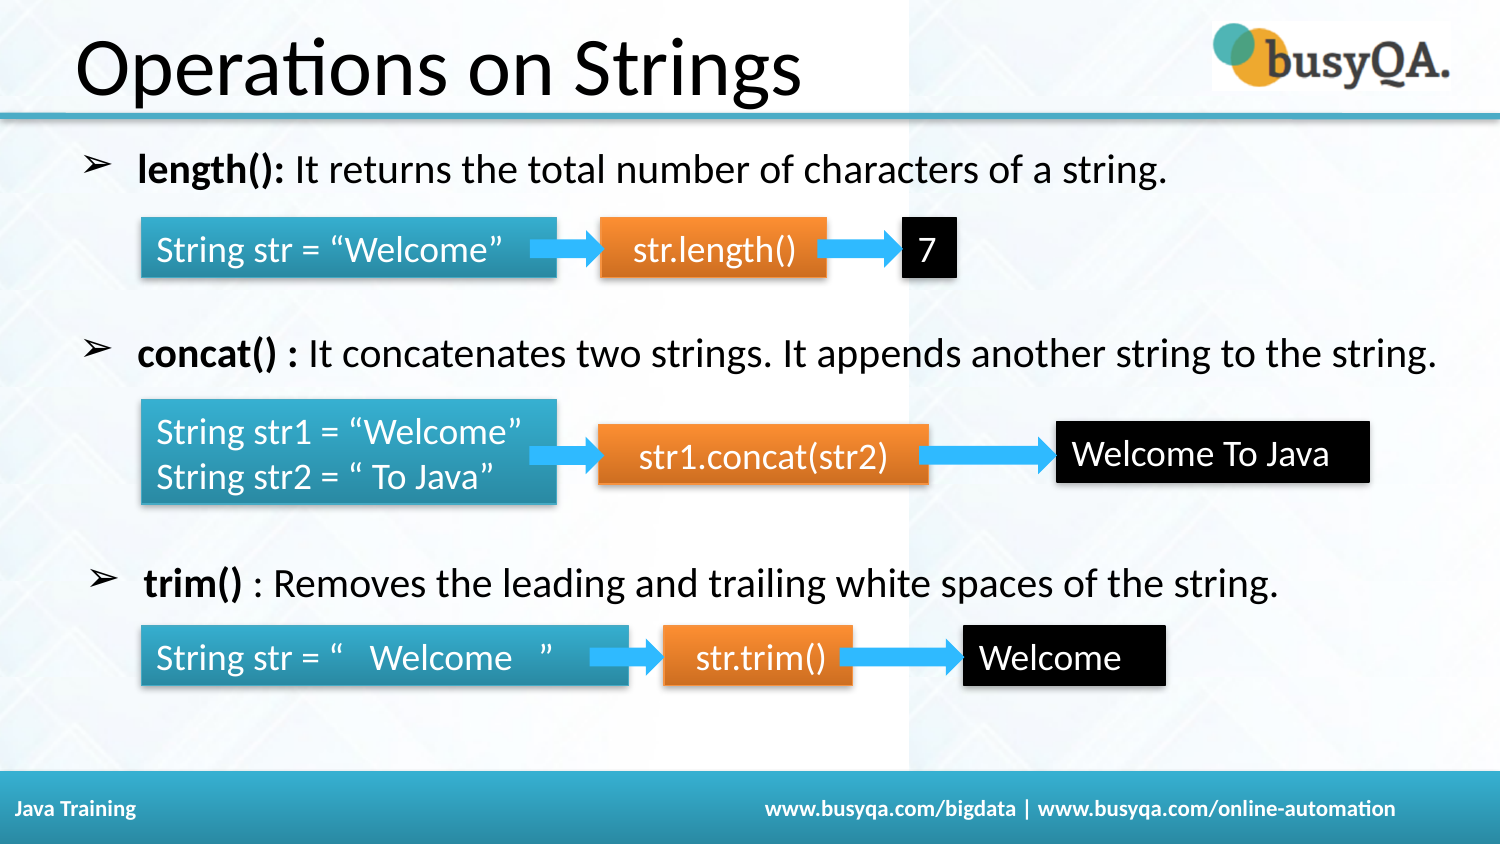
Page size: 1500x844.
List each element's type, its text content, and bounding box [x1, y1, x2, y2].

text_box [141, 217, 957, 278]
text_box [141, 399, 1370, 505]
picture [0, 0, 1500, 113]
picture [0, 119, 1500, 772]
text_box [141, 625, 1166, 686]
text_box length(): It returns the total number of characters of a string. [47, 134, 1237, 185]
text_box Operations on Strings [61, 5, 827, 111]
text_box concat() : It concatenates two strings. It appends another string to the string. [47, 318, 1482, 379]
text_box trim() : Removes the leading and trailing white spaces of the string. [53, 548, 1447, 599]
